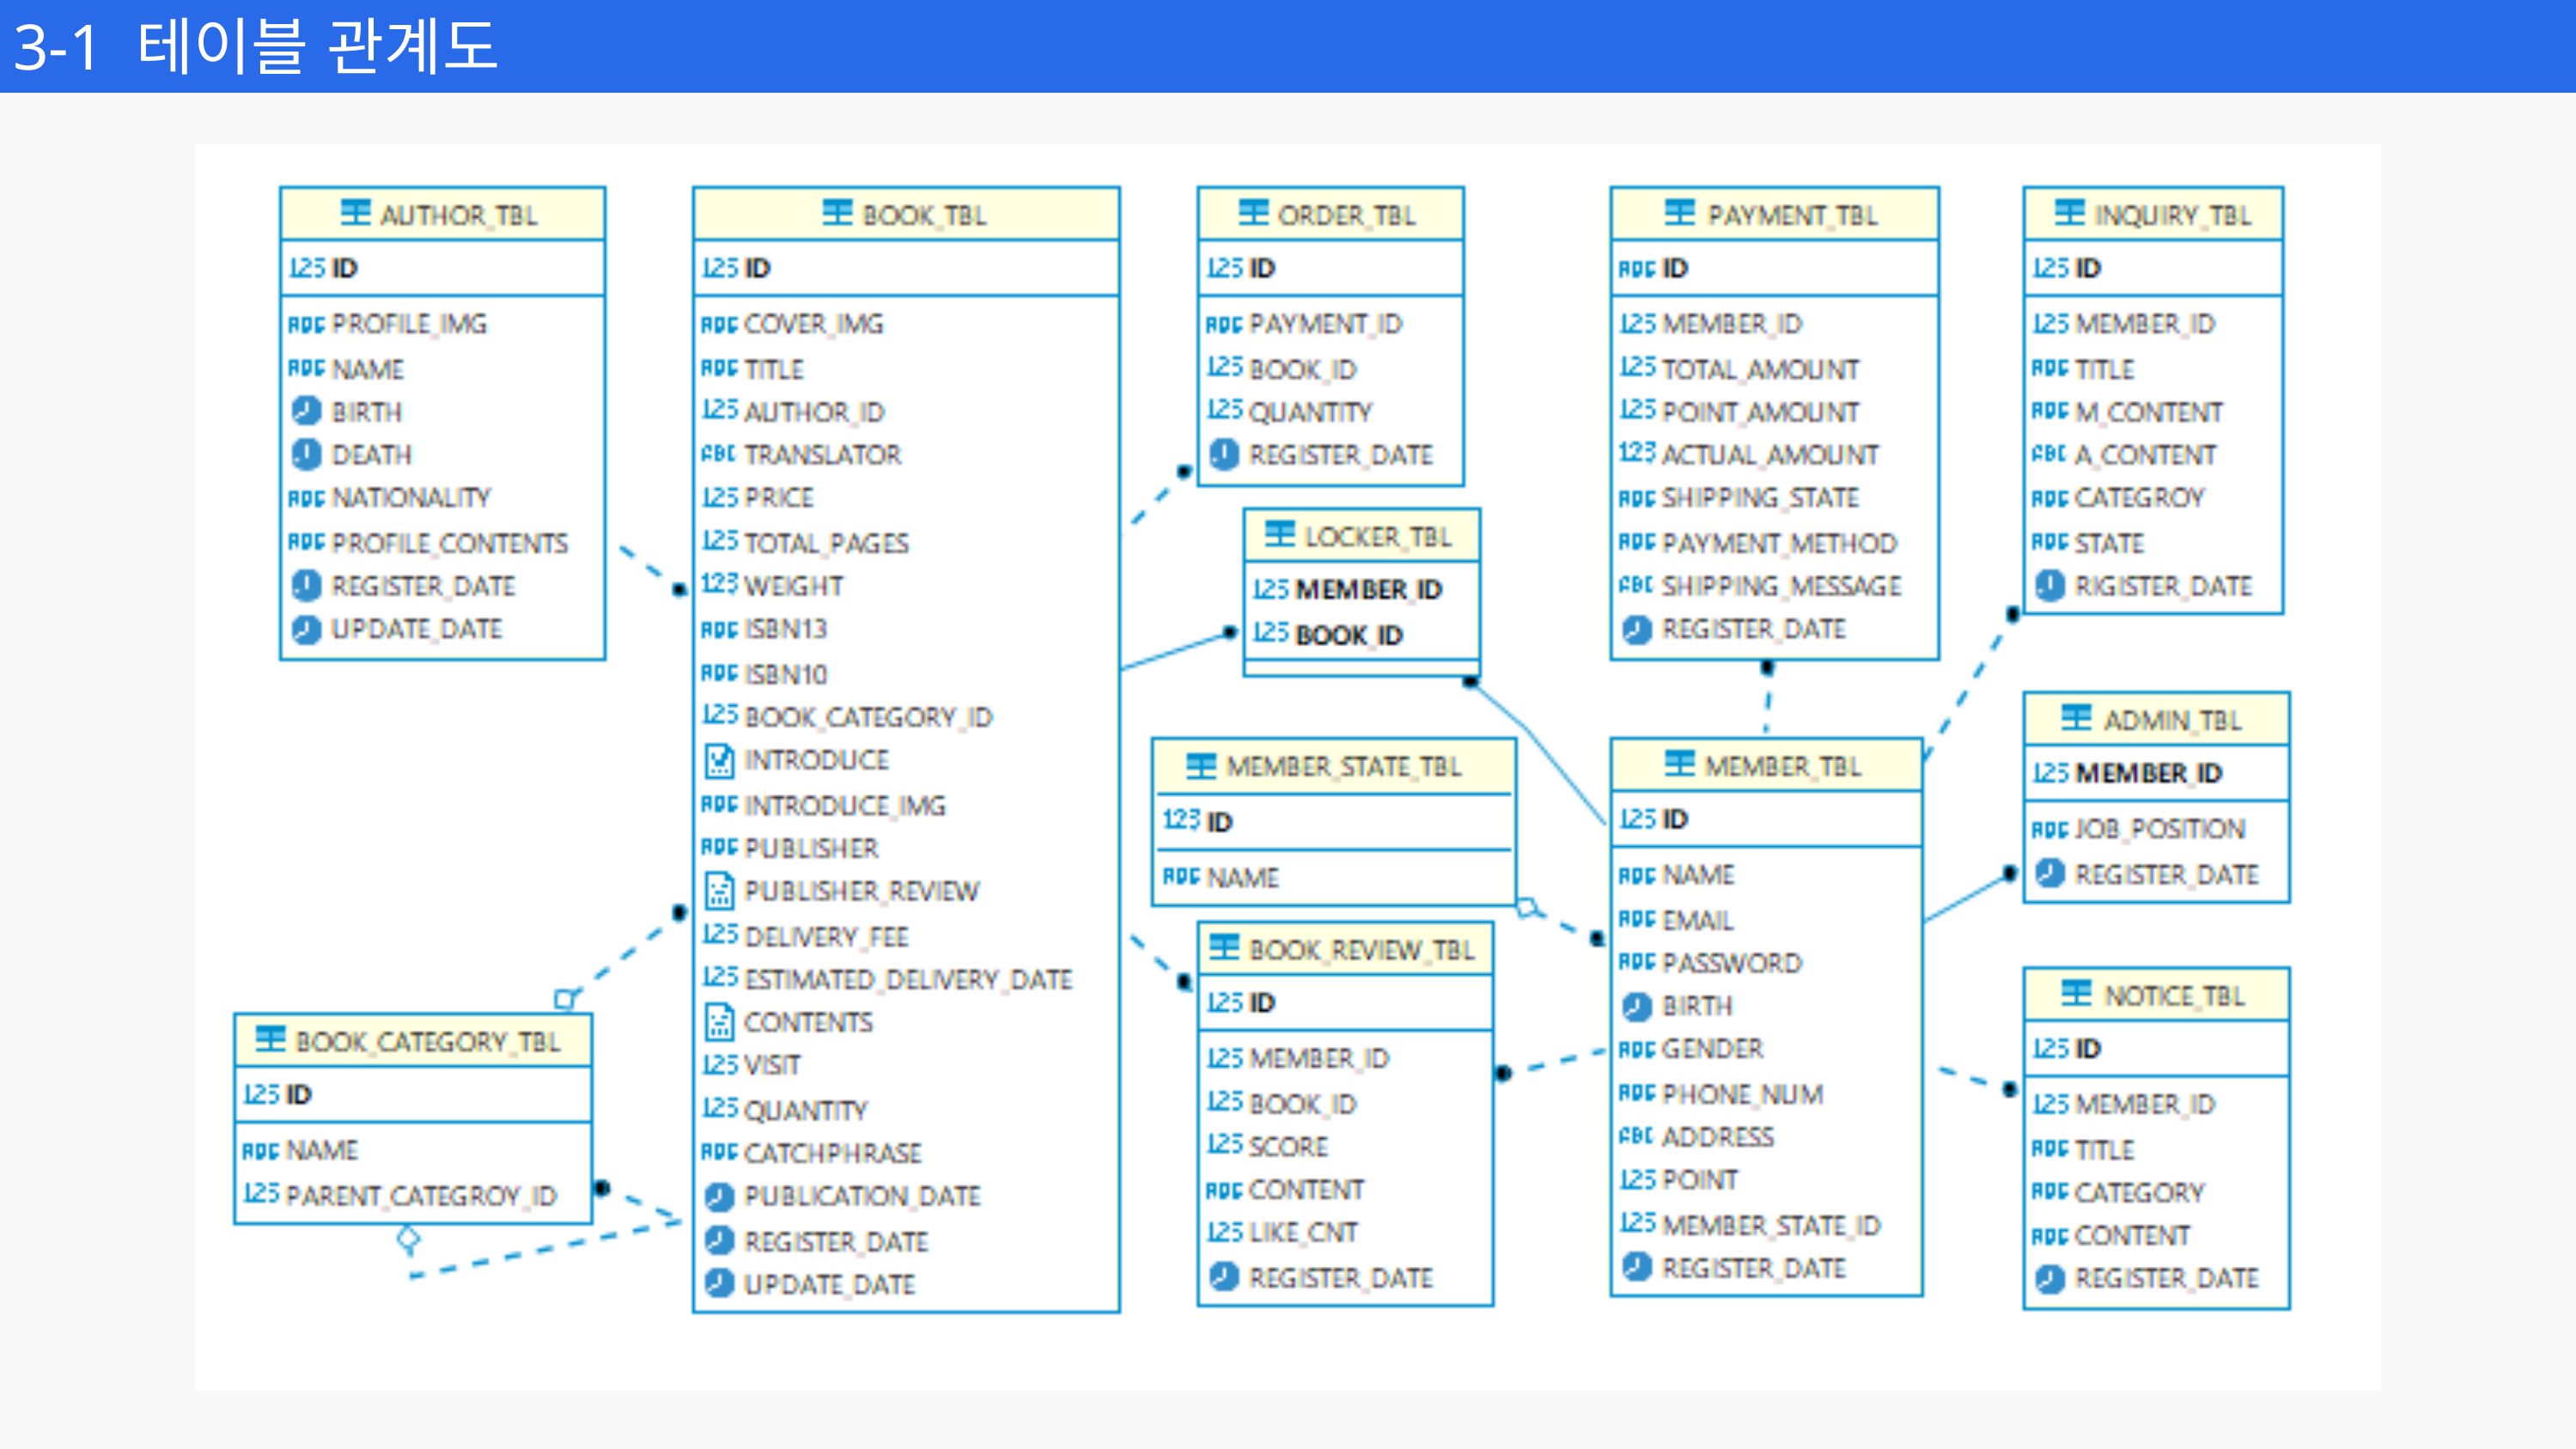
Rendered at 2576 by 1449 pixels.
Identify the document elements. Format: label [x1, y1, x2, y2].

picture [194, 143, 2382, 1391]
text_box [0, 0, 2576, 94]
